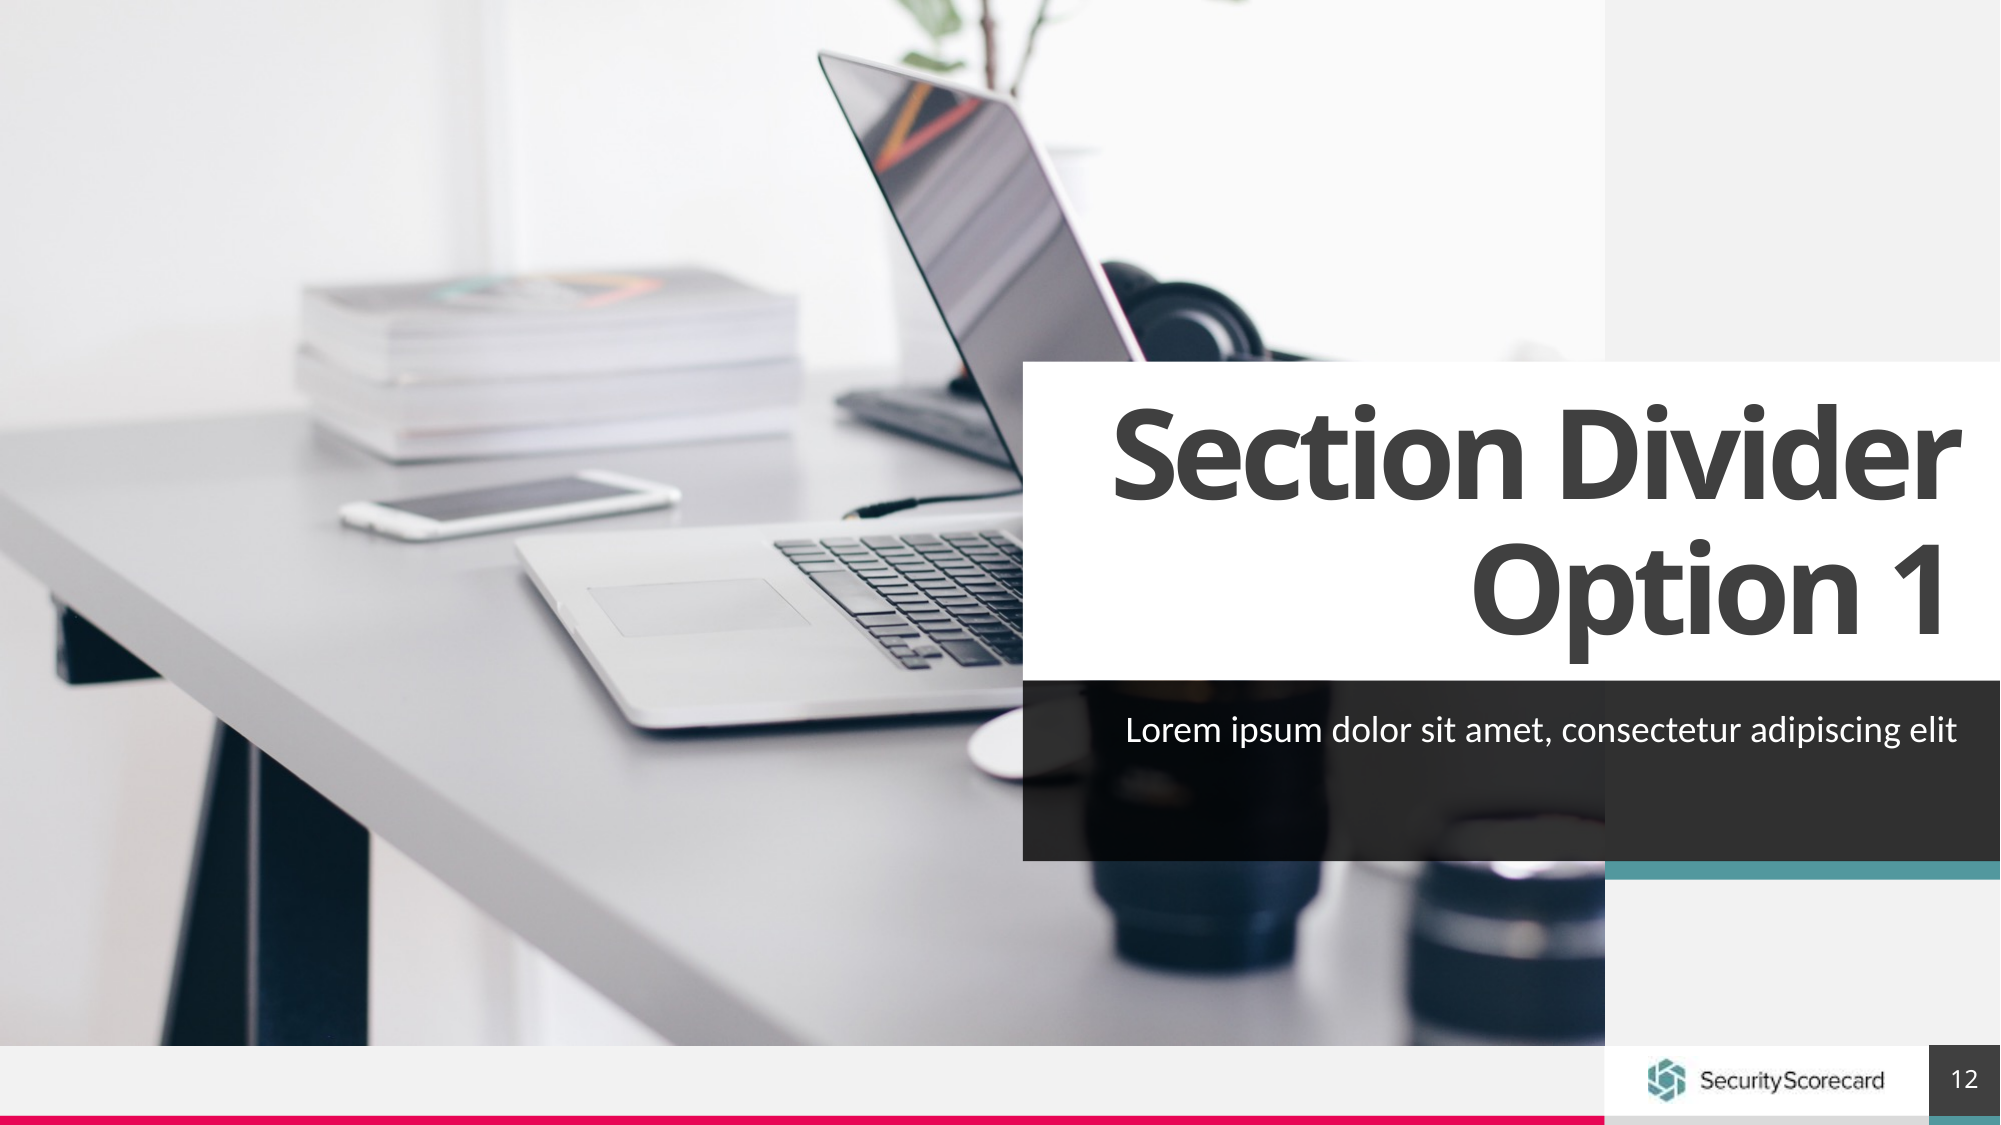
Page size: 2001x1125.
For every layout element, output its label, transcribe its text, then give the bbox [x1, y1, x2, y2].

slide_number 12 [1929, 1045, 2000, 1116]
list Lorem ipsum dolor sit amet, consectetur adipiscing elit [1605, 680, 2000, 862]
picture [0, 0, 1605, 1046]
title Section Divider Option 1 [1605, 361, 2000, 680]
picture [1648, 1056, 1885, 1104]
